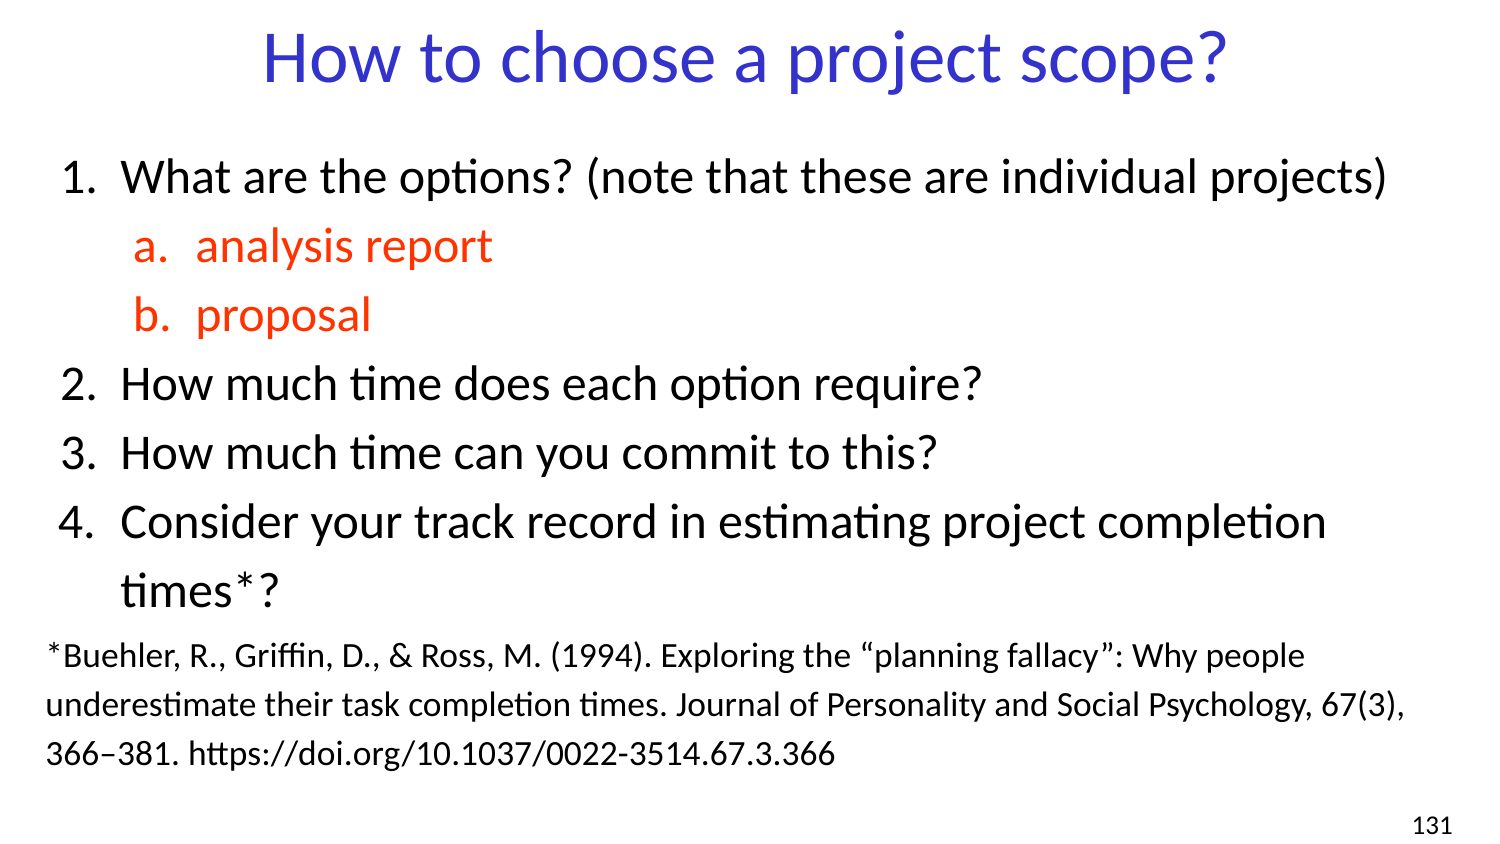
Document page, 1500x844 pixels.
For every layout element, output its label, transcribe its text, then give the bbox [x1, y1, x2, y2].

title How to choose a project scope? [112, 0, 1388, 105]
slide_number ‹#› [1372, 802, 1492, 827]
list What are the options? (note that these are individual projects) analysis report proposal How much time does each option require? How much time can you commit to this? Consider your track record in estimating project completion times*? *Buehler, R., Griffin, D., & Ross, M. (1994). Exploring the “planning fallacy”: Why people underestimate their task completion times. Journal of Personality and Social Psychology, 67(3), 366–381. https://doi.org/10.1037/0022-3514.67.3.366 [39, 129, 1492, 788]
